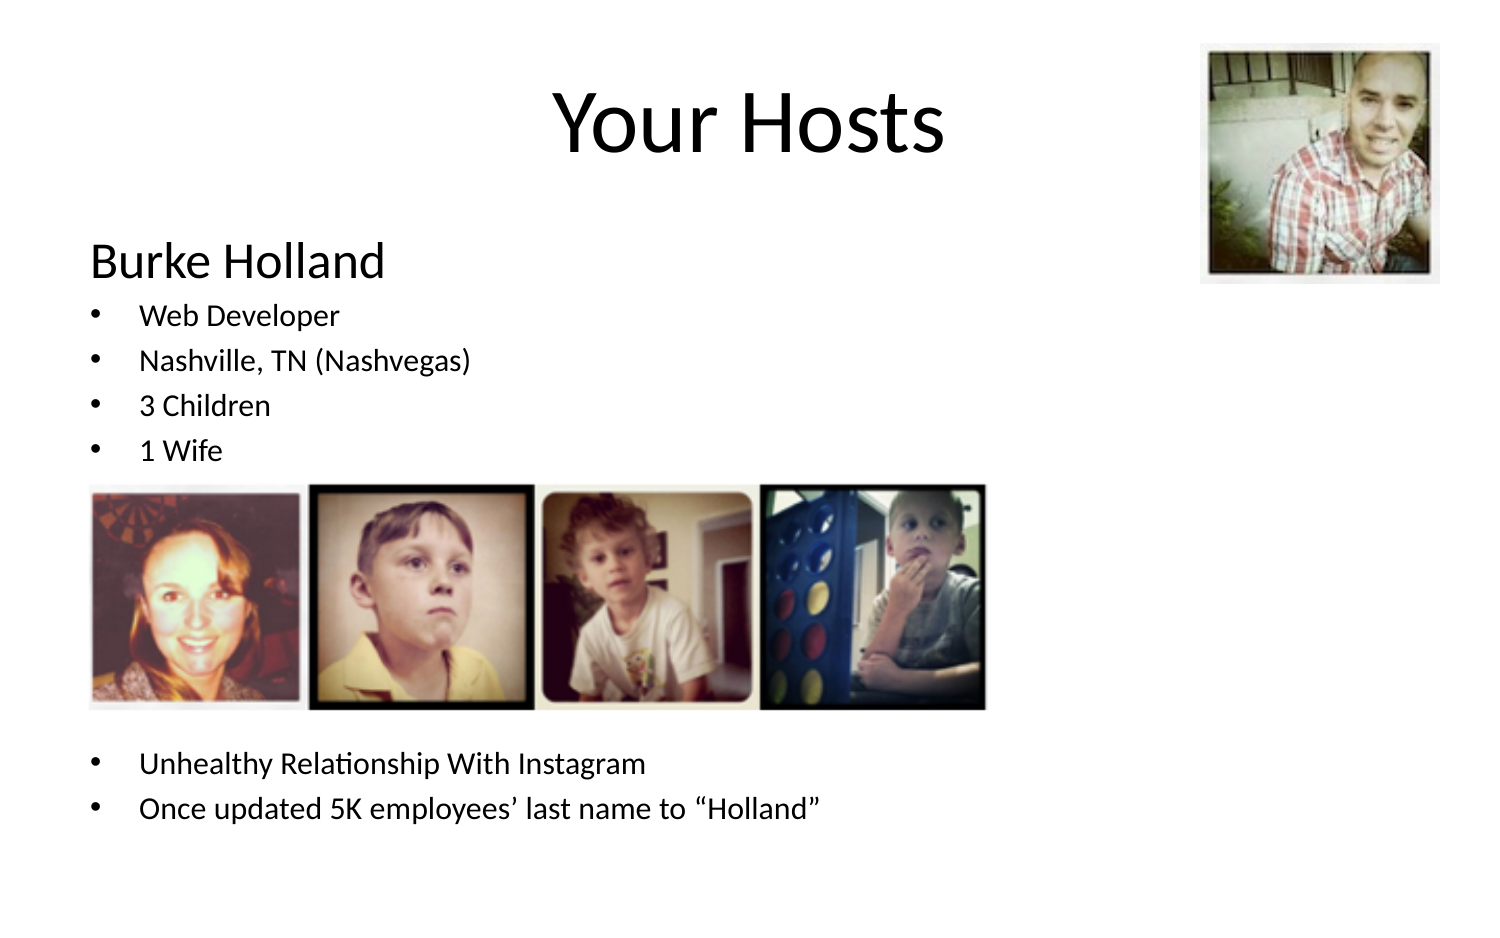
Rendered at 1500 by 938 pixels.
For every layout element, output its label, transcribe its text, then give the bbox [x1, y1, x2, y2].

picture [1199, 43, 1440, 284]
list Burke Holland Web Developer Nashville, TN (Nashvegas) 3 Children 1 Wife Unhealthy Relationship With Instagram Once updated 5K employees’ last name to “Holland” [75, 218, 1425, 838]
title Your Hosts [75, 37, 1425, 194]
picture [87, 480, 992, 713]
